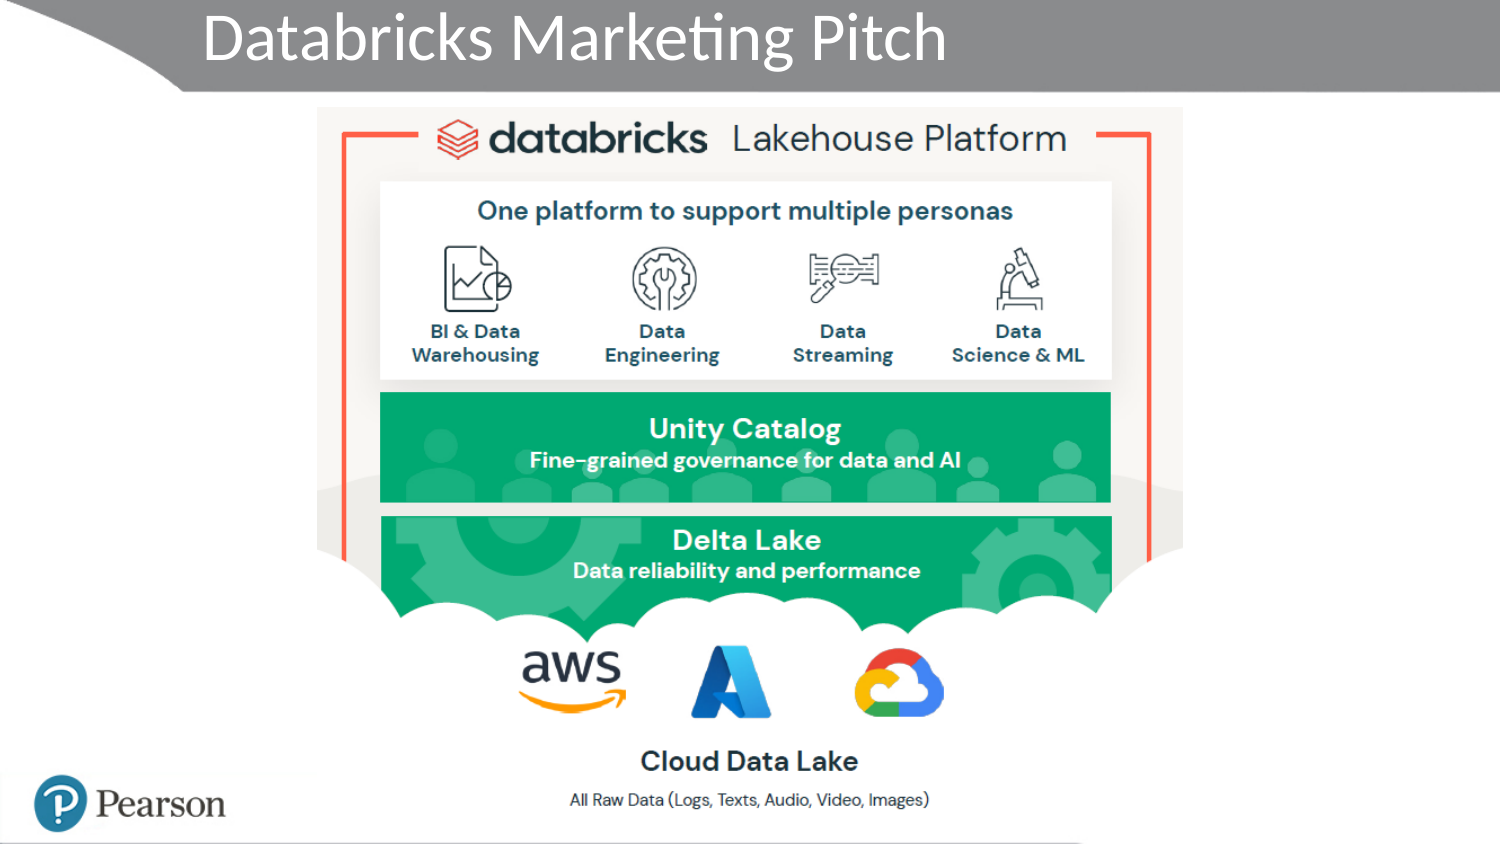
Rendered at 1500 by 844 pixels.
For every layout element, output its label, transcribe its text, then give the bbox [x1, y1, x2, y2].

title Databricks Marketing Pitch [187, 0, 1426, 87]
picture [0, 0, 1500, 844]
